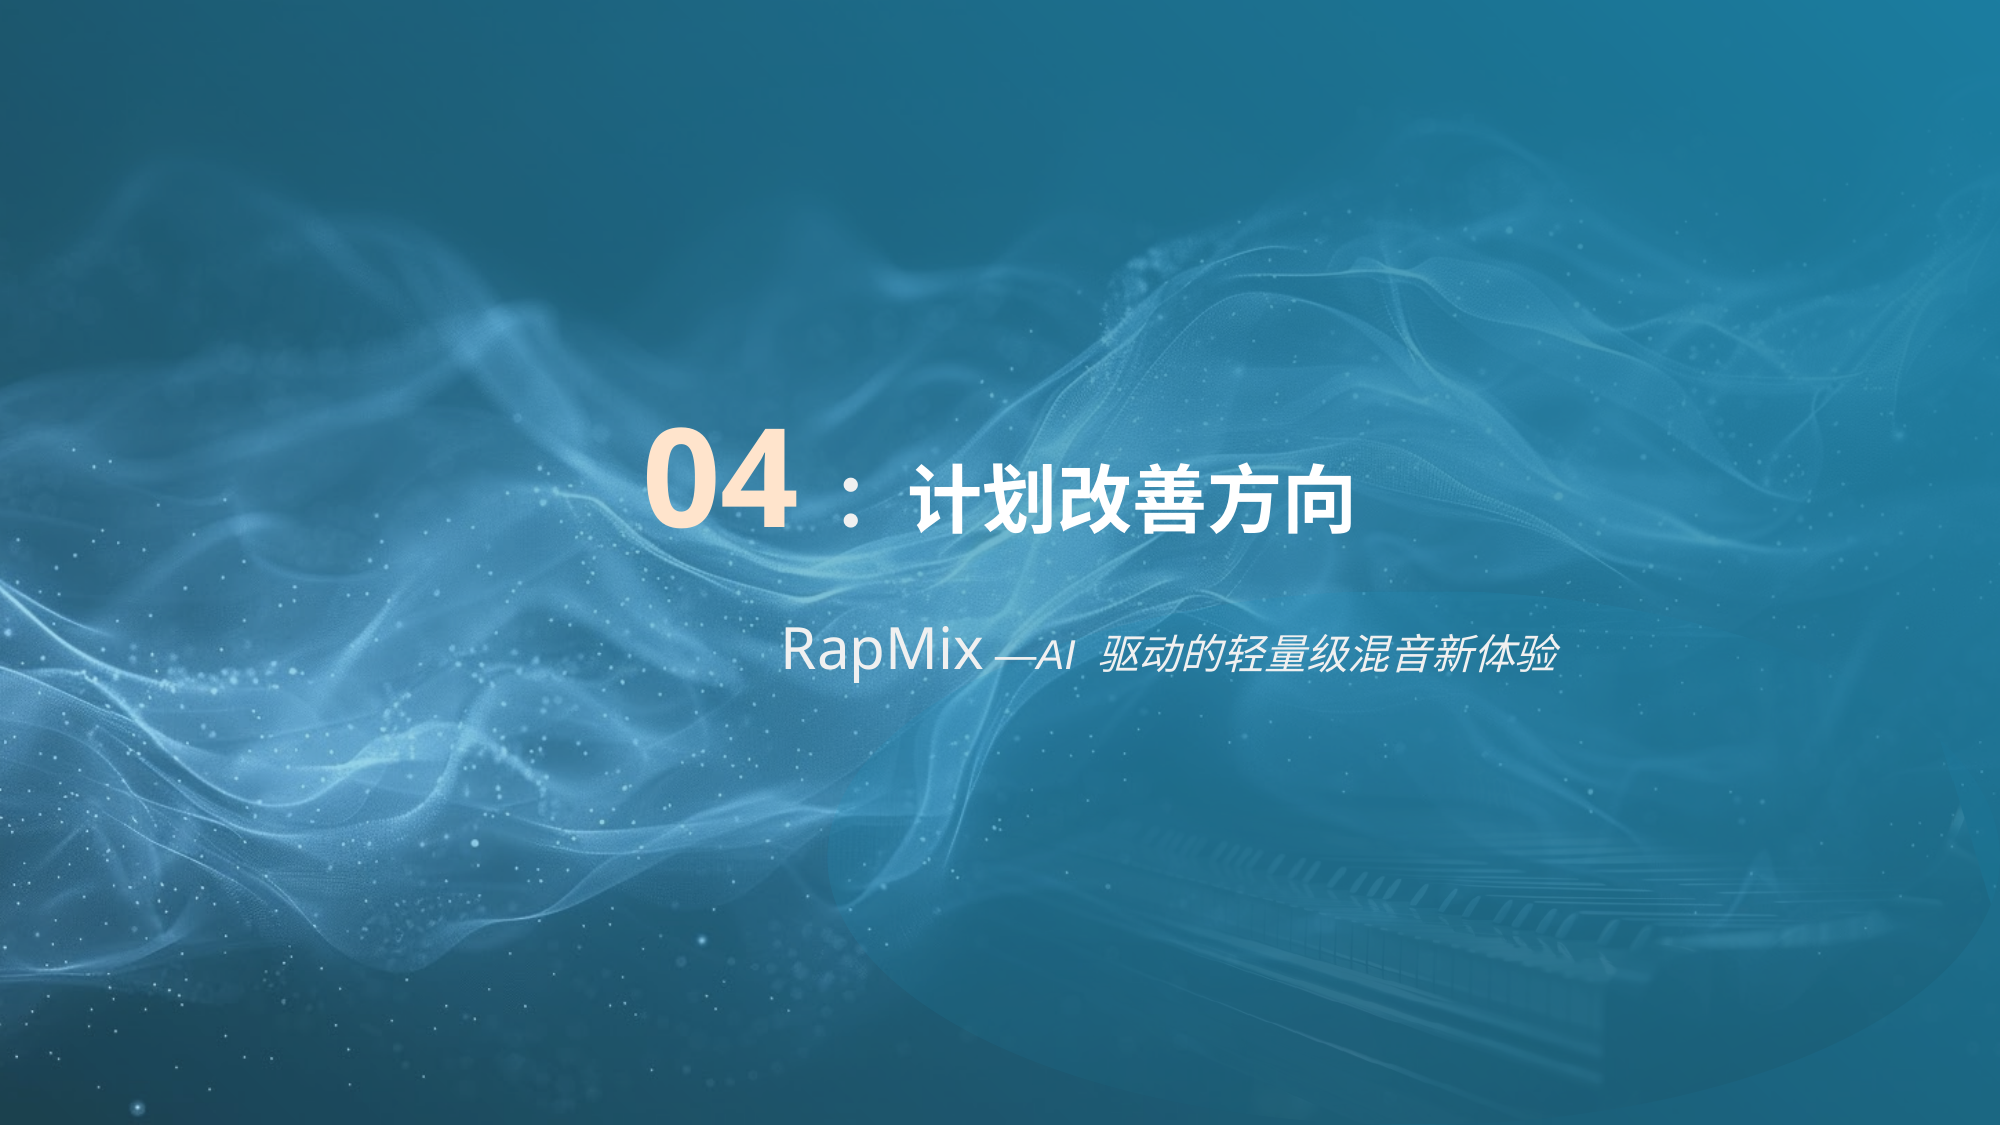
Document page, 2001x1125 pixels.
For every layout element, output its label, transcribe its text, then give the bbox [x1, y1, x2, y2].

title 04：计划改善方向 [525, 371, 1475, 563]
text_box [0, 0, 2000, 1125]
subtitle RapMix —AI 驱动的轻量级混音新体验 [696, 590, 1572, 748]
